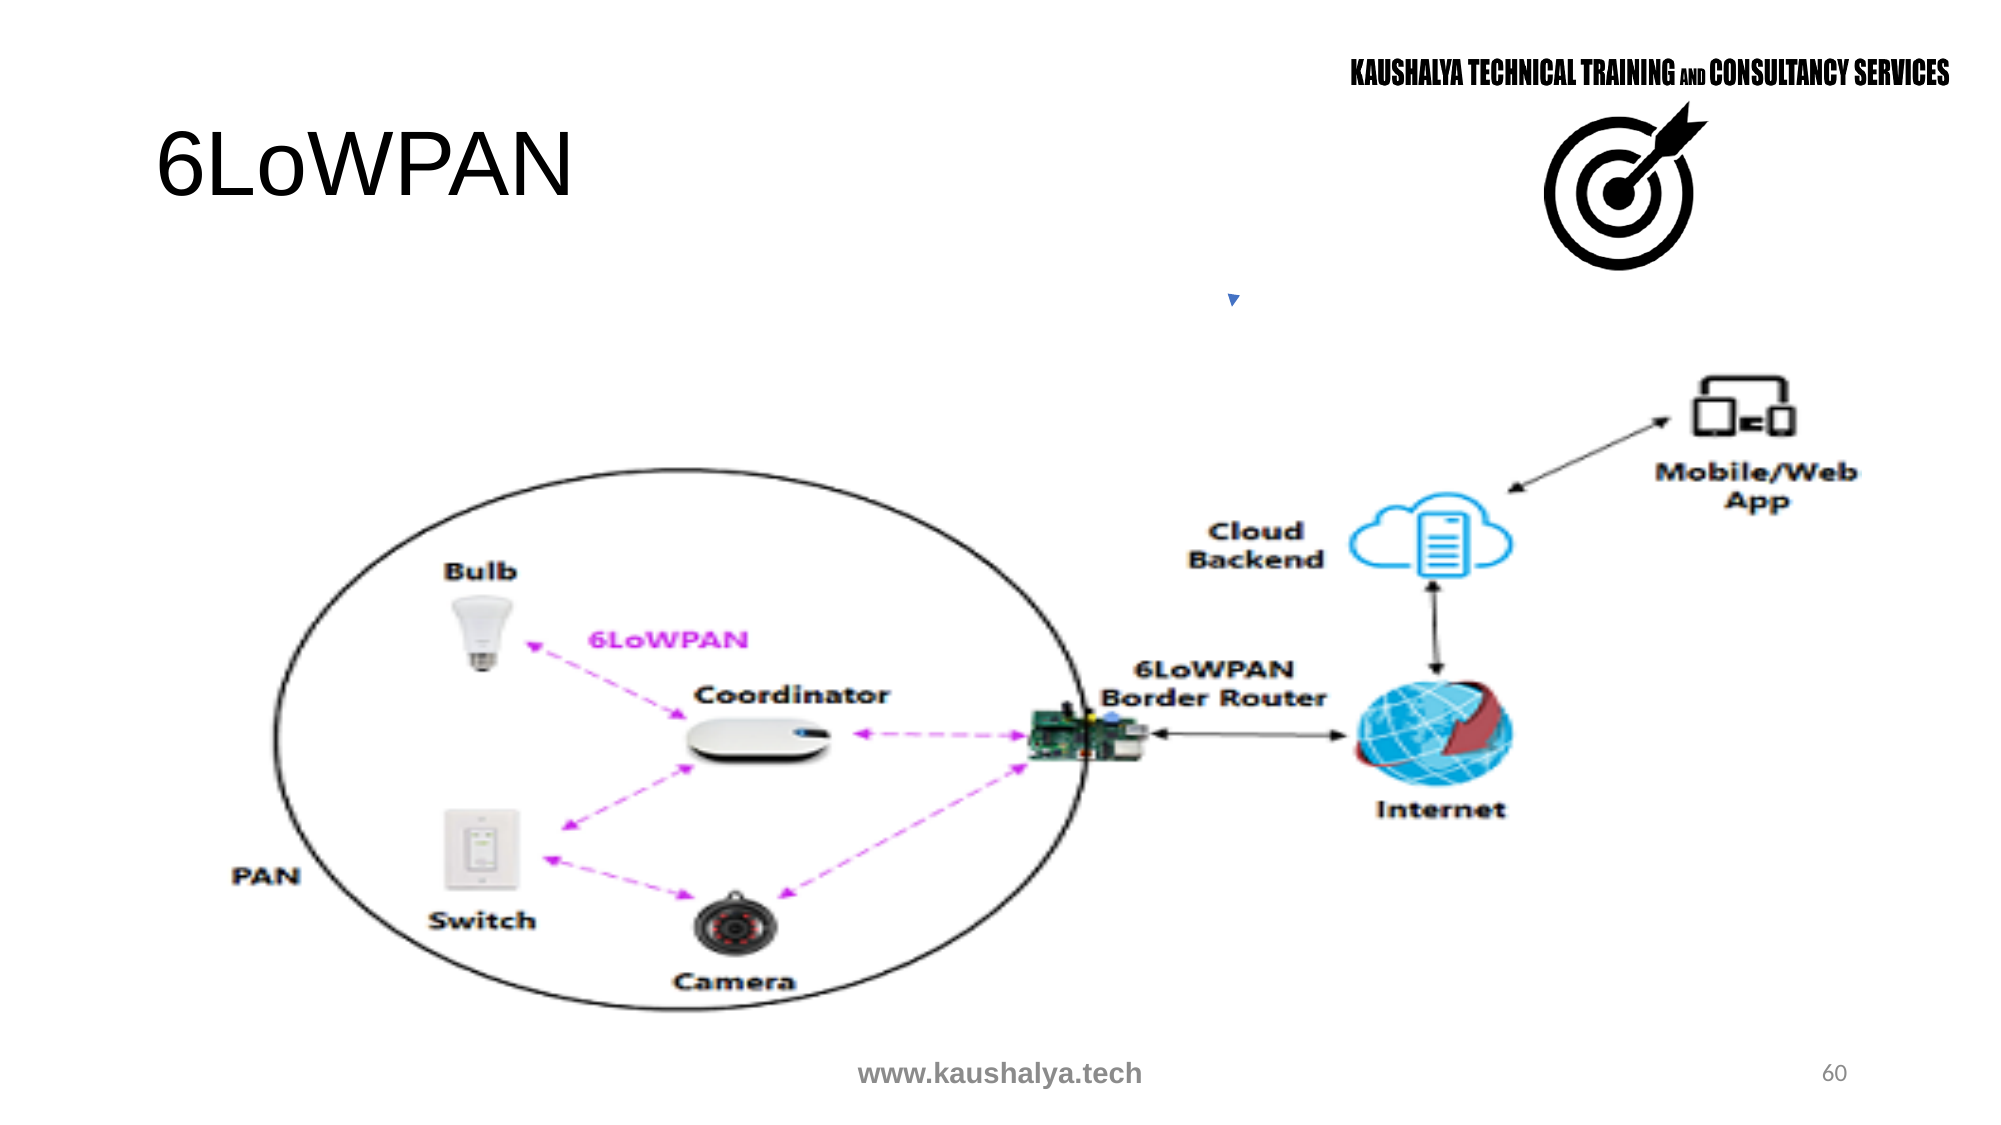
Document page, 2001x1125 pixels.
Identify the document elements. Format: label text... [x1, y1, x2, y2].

picture [1320, 33, 1976, 280]
footer www.kaushalya.tech [663, 1041, 1338, 1103]
title 6LoWPAN [140, 53, 1320, 278]
list [140, 280, 1863, 1014]
picture [211, 371, 1862, 1017]
slide_number 60 [1413, 1041, 1863, 1103]
